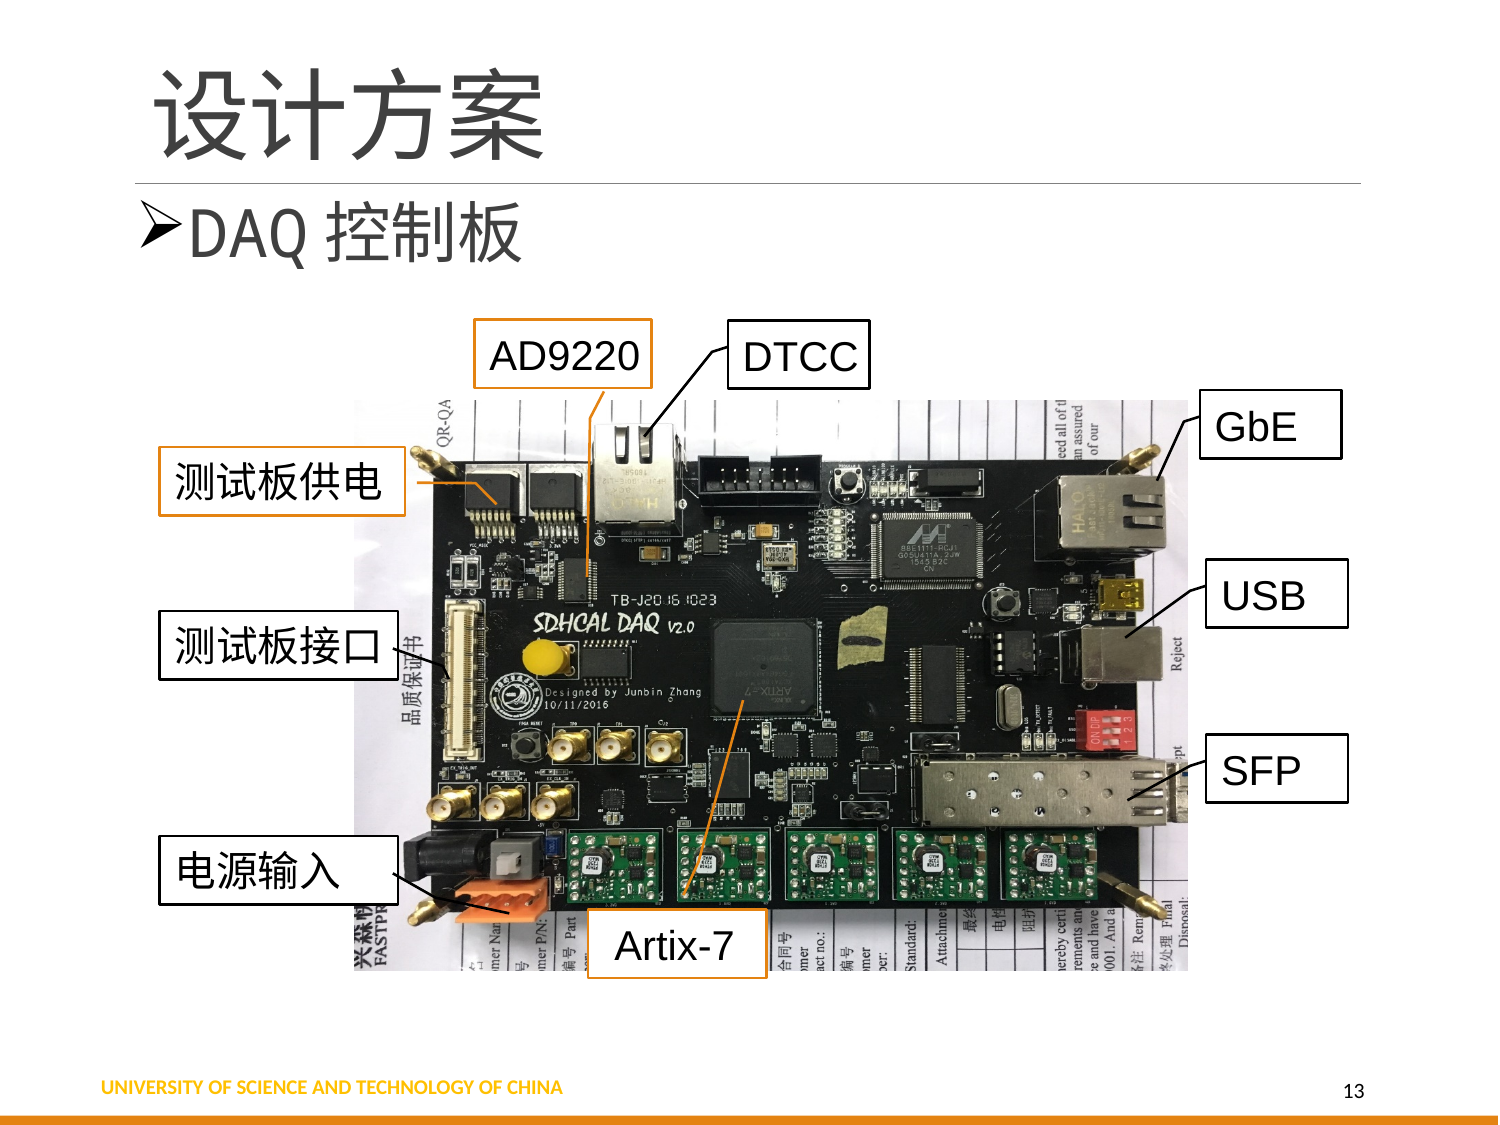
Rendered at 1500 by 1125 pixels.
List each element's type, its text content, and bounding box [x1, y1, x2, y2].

list DAQ控制板 [135, 192, 1373, 1048]
slide_number 13 [1218, 1059, 1380, 1120]
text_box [158, 318, 1349, 979]
title 设计方案 [135, 47, 1373, 181]
